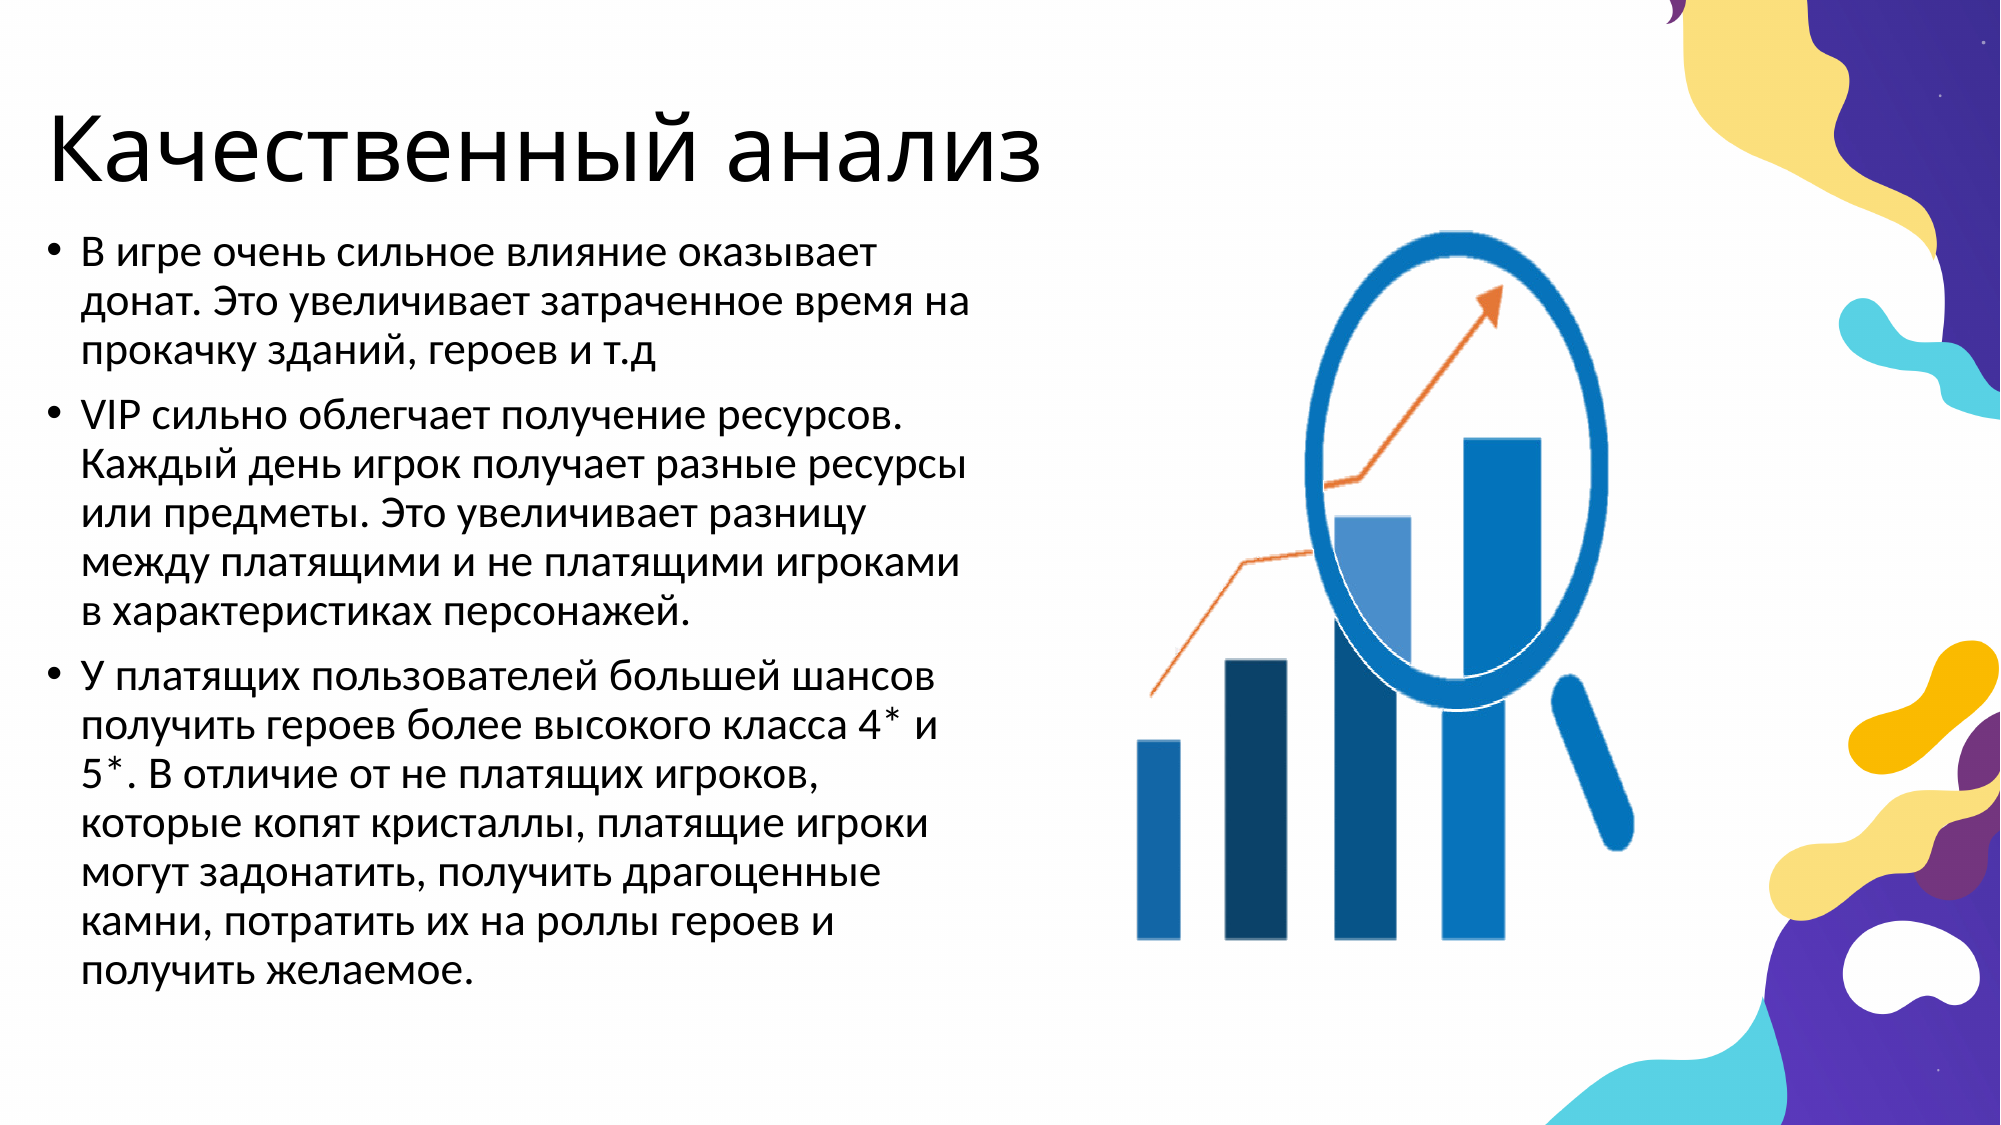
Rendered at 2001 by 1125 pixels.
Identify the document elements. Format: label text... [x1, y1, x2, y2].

list В игре очень сильное влияние оказывает донат. Это увеличивает затраченное время на прокачку зданий, героев и т.д VIP сильно облегчает получение ресурсов. Каждый день игрок получает разные ресурсы или предметы. Это увеличивает разницу между платящими и не платящими игроками в характеристиках персонажей. У платящих пользователей большей шансов получить героев более высокого класса 4* и 5*. В отличие от не платящих игроков, которые копят кристаллы, платящие игроки могут задонатить, получить драгоценные камни, потратить их на роллы героев и получить желаемое. [31, 219, 988, 1014]
picture [0, 0, 2000, 1125]
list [1012, 219, 1757, 974]
title Качественный анализ [31, 43, 1757, 261]
